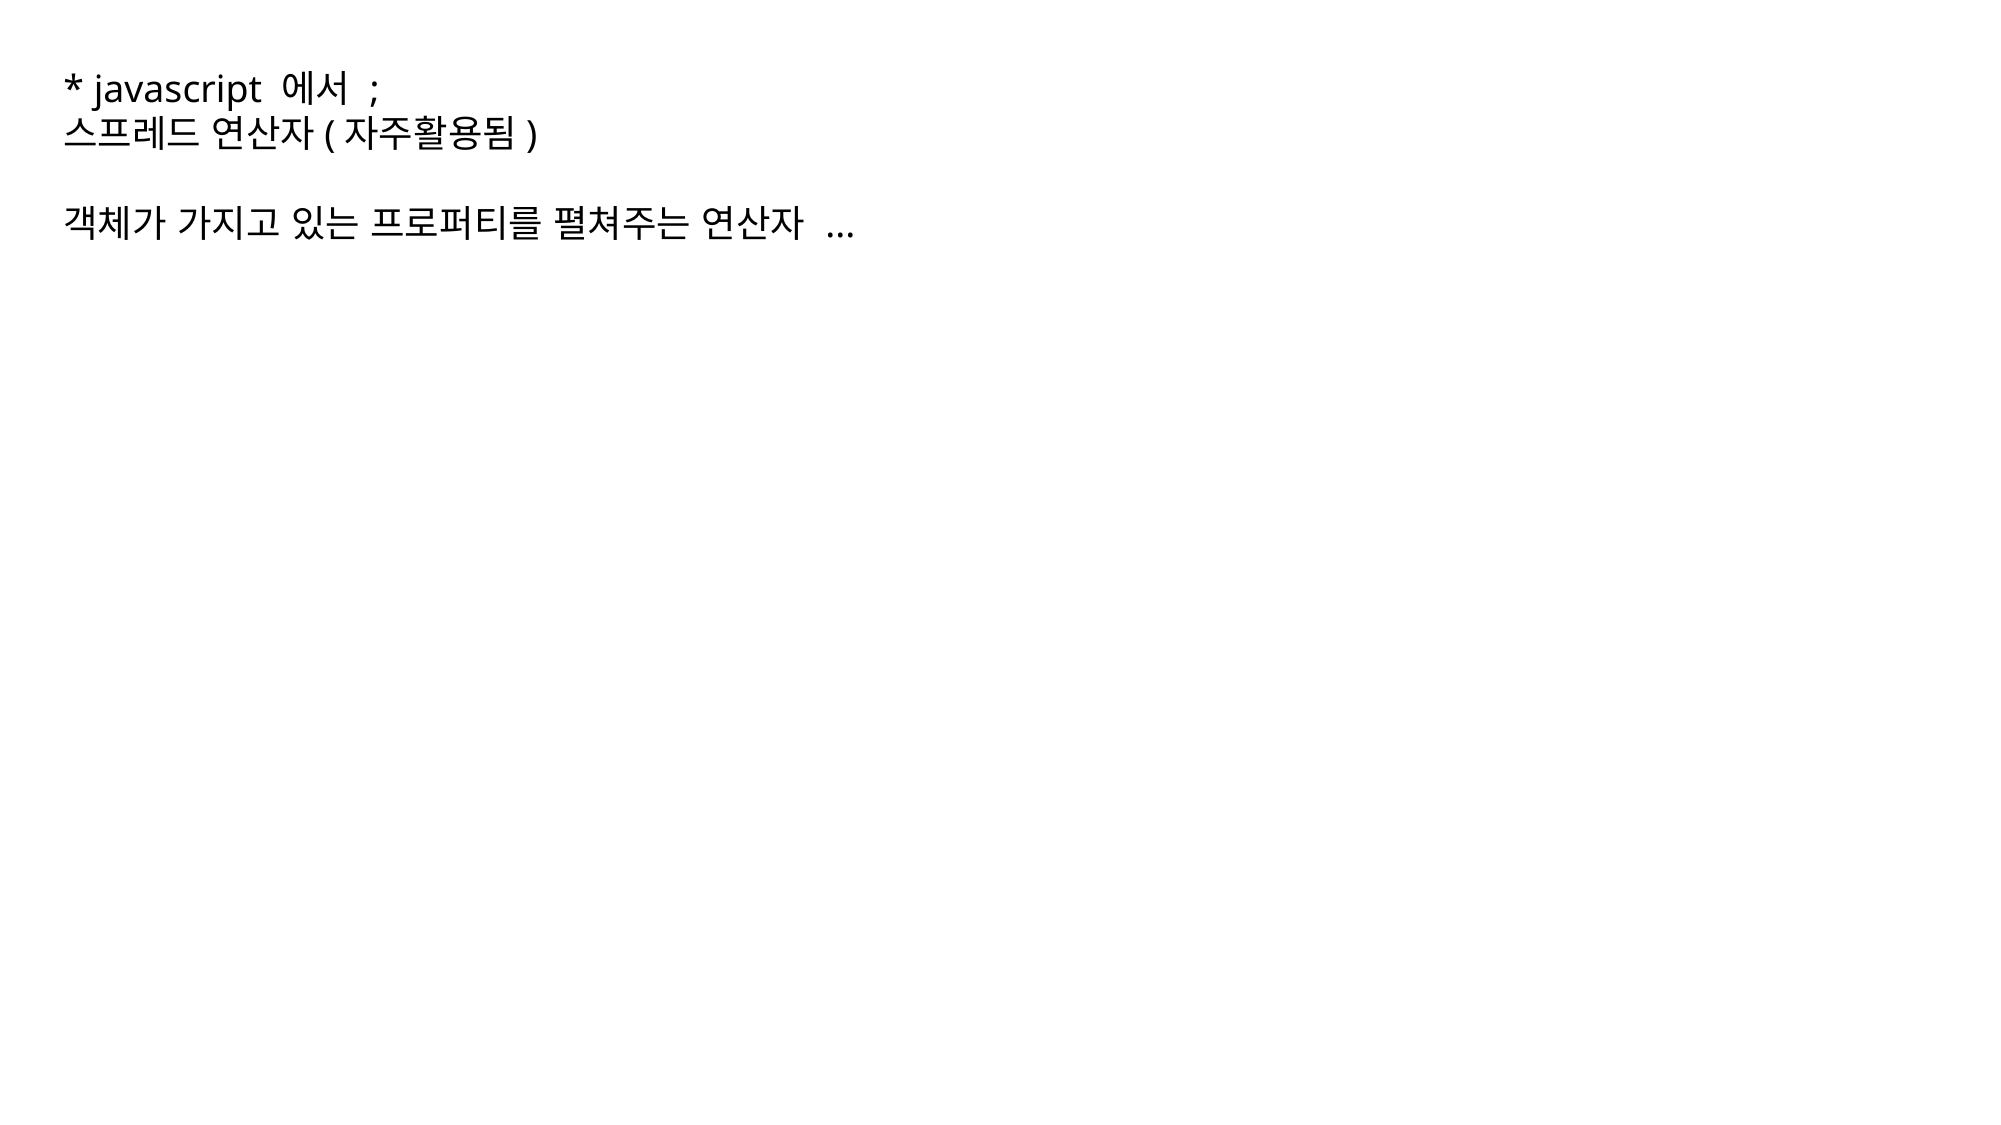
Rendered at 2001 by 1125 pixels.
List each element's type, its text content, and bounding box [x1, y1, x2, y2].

text_box * javascript 에서 ; 스프레드 연산자(자주활용됨) 객체가 가지고 있는 프로퍼티를 펼쳐주는 연산자 ... [48, 58, 1049, 253]
